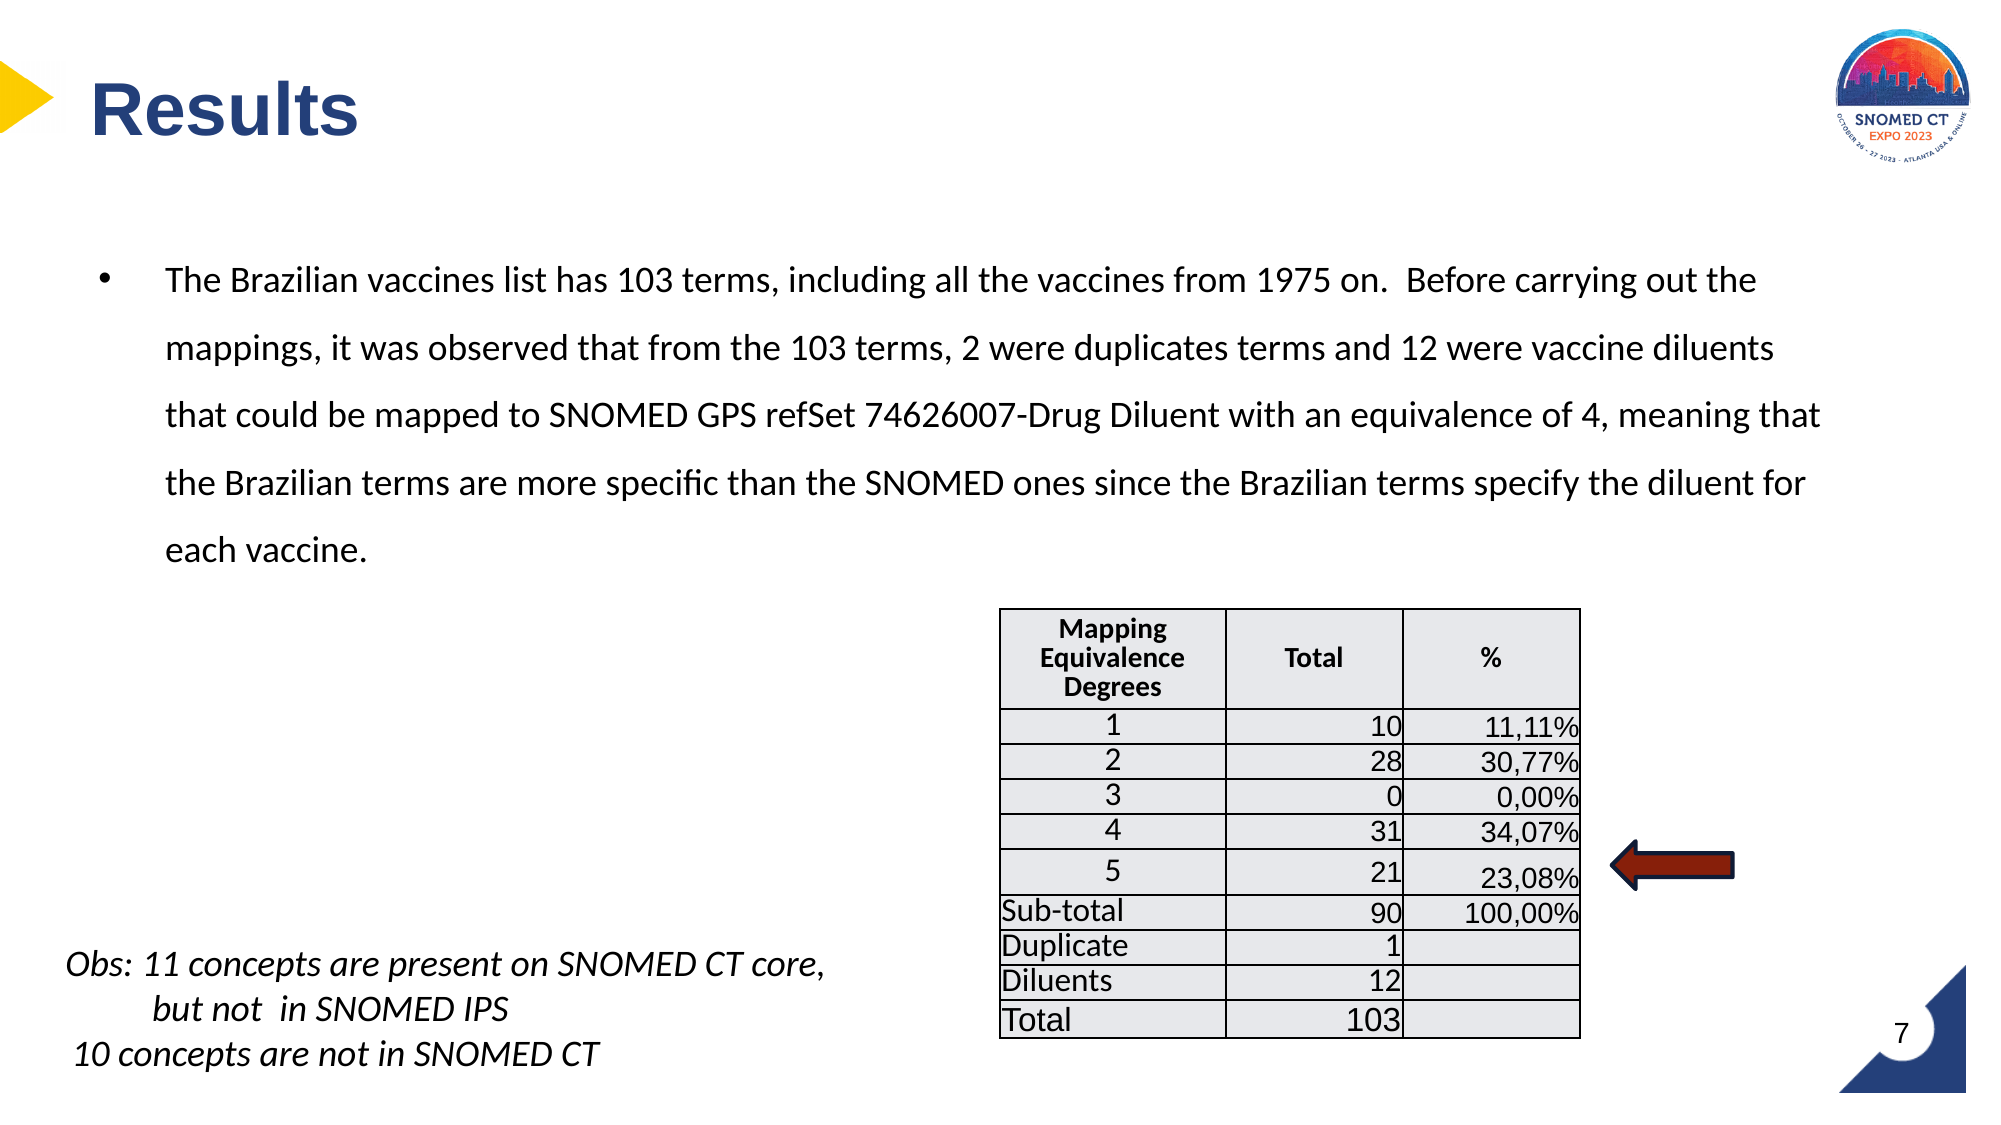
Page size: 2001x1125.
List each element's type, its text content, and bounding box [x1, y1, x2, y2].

title Results [75, 60, 1271, 151]
table_cell Total [1001, 1001, 1225, 1037]
table_cell 4 [1001, 815, 1225, 848]
table_cell 103 [1227, 1001, 1402, 1037]
table_cell 5 [1001, 850, 1225, 894]
table_cell [1404, 1001, 1579, 1037]
table_cell 21 [1227, 850, 1402, 894]
table_cell 3 [1001, 780, 1225, 813]
table_cell 30,77% [1404, 745, 1579, 778]
table_cell Duplicate [1001, 931, 1225, 964]
table_cell 31 [1227, 815, 1402, 848]
table_cell [1404, 966, 1579, 999]
table_cell 1 [1001, 710, 1225, 743]
table_cell Diluents [1001, 966, 1225, 999]
table_header Mapping Equivalence Degrees [1001, 610, 1225, 708]
picture [1833, 25, 1973, 165]
table_cell 1 [1227, 931, 1402, 964]
subtitle The Brazilian vaccines list has 103 terms, including all the vaccines from 1975 on. Before carrying out the mappings, it was observed that from the 103 terms, 2 were duplicates terms and 12 were vaccine diluents that could be mapped to SNOMED GPS refSet 74626007-Drug Diluent with an equivalence of 4, meaning that the Brazilian terms are more specific than the SNOMED ones since the Brazilian terms specify the diluent for each vaccine. [75, 224, 1851, 974]
table_cell 90 [1227, 896, 1402, 929]
table_cell 28 [1227, 745, 1402, 778]
table_cell 10 [1227, 710, 1402, 743]
table_cell 0,00% [1404, 780, 1579, 813]
text_box Obs: 11 concepts are present on SNOMED CT core, but not in SNOMED IPS 10 concepts are not in SNOMED CT [48, 931, 892, 1125]
table_header % [1404, 610, 1579, 708]
table_cell 100,00% [1404, 896, 1579, 929]
table_cell 2 [1001, 745, 1225, 778]
table_cell 11,11% [1404, 710, 1579, 743]
text_box [1609, 839, 1735, 892]
table_cell 12 [1227, 966, 1402, 999]
table_cell Sub-total [1001, 896, 1225, 929]
table_cell [1404, 931, 1579, 964]
picture [0, 61, 66, 133]
table_cell 0 [1227, 780, 1402, 813]
picture [1839, 965, 1966, 1093]
table_header Total [1227, 610, 1402, 708]
table_cell 34,07% [1404, 815, 1579, 848]
table_cell 23,08% [1404, 850, 1579, 894]
